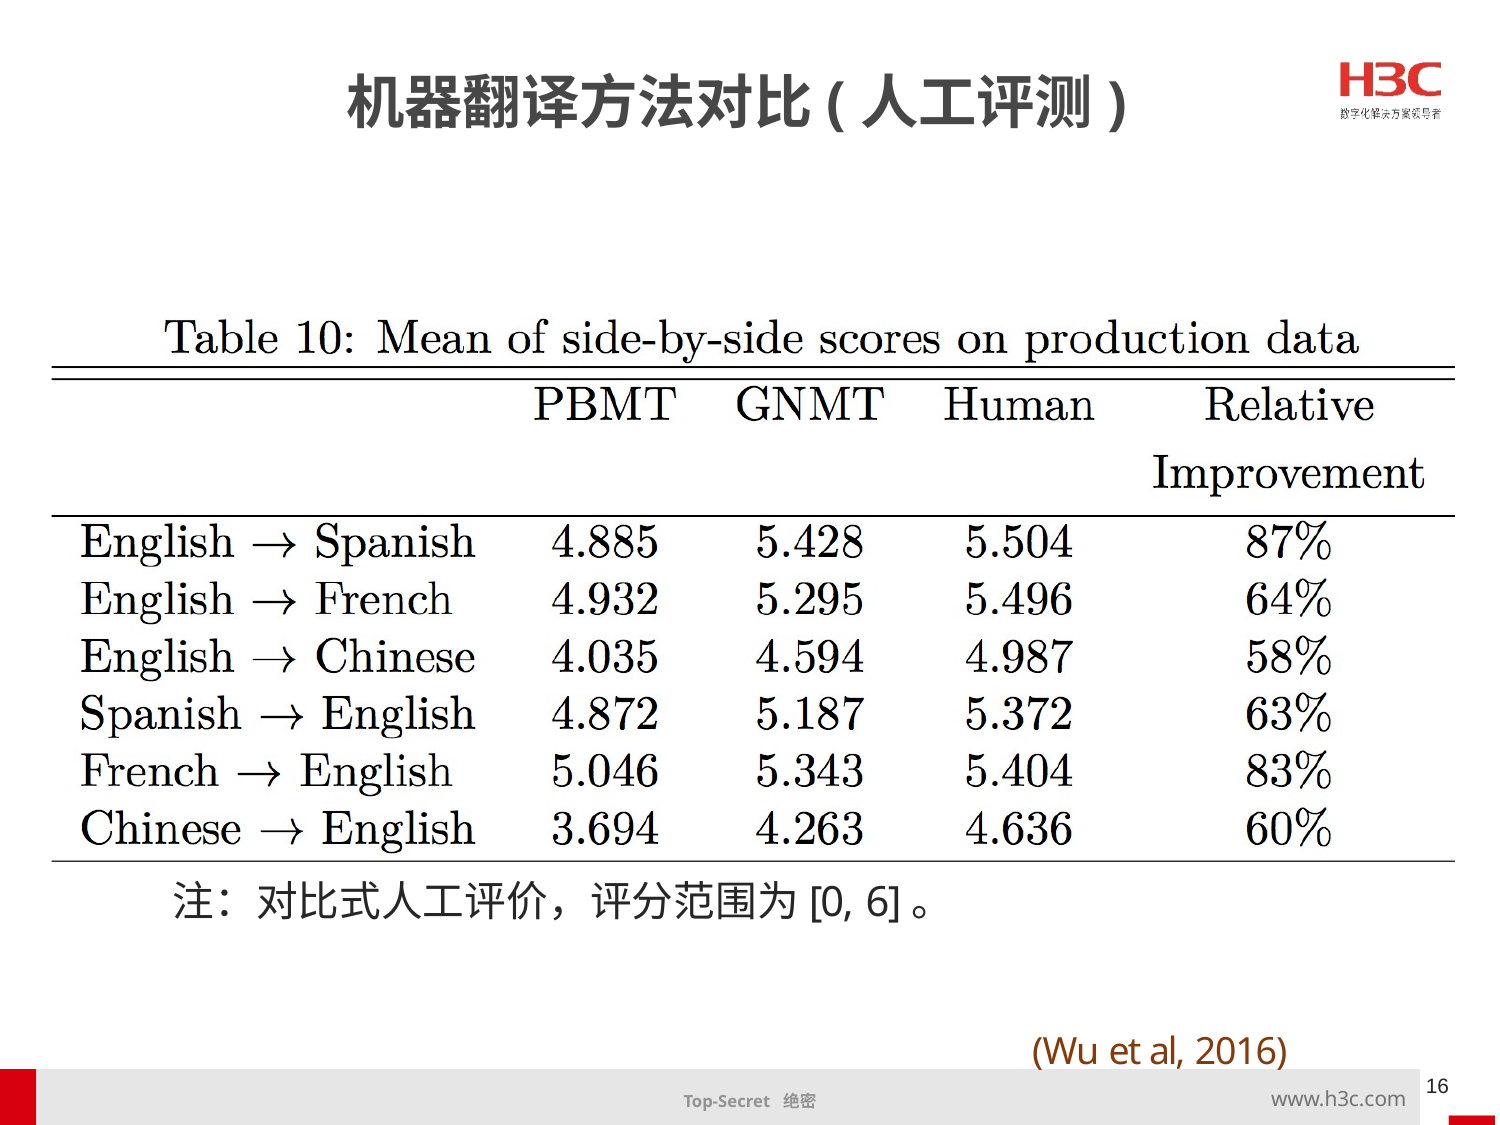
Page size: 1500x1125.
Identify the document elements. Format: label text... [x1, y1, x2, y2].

text_box (Wu et al, 2016) [1030, 1025, 1375, 1073]
title 机器翻译方法对比(人工评测) [137, 3, 1334, 194]
picture [1334, 42, 1466, 138]
text_box [51, 318, 1455, 862]
picture [0, 1069, 1497, 1125]
text_box 注：对比式人工评价，评分范围为[0, 6]。 [170, 872, 1013, 925]
